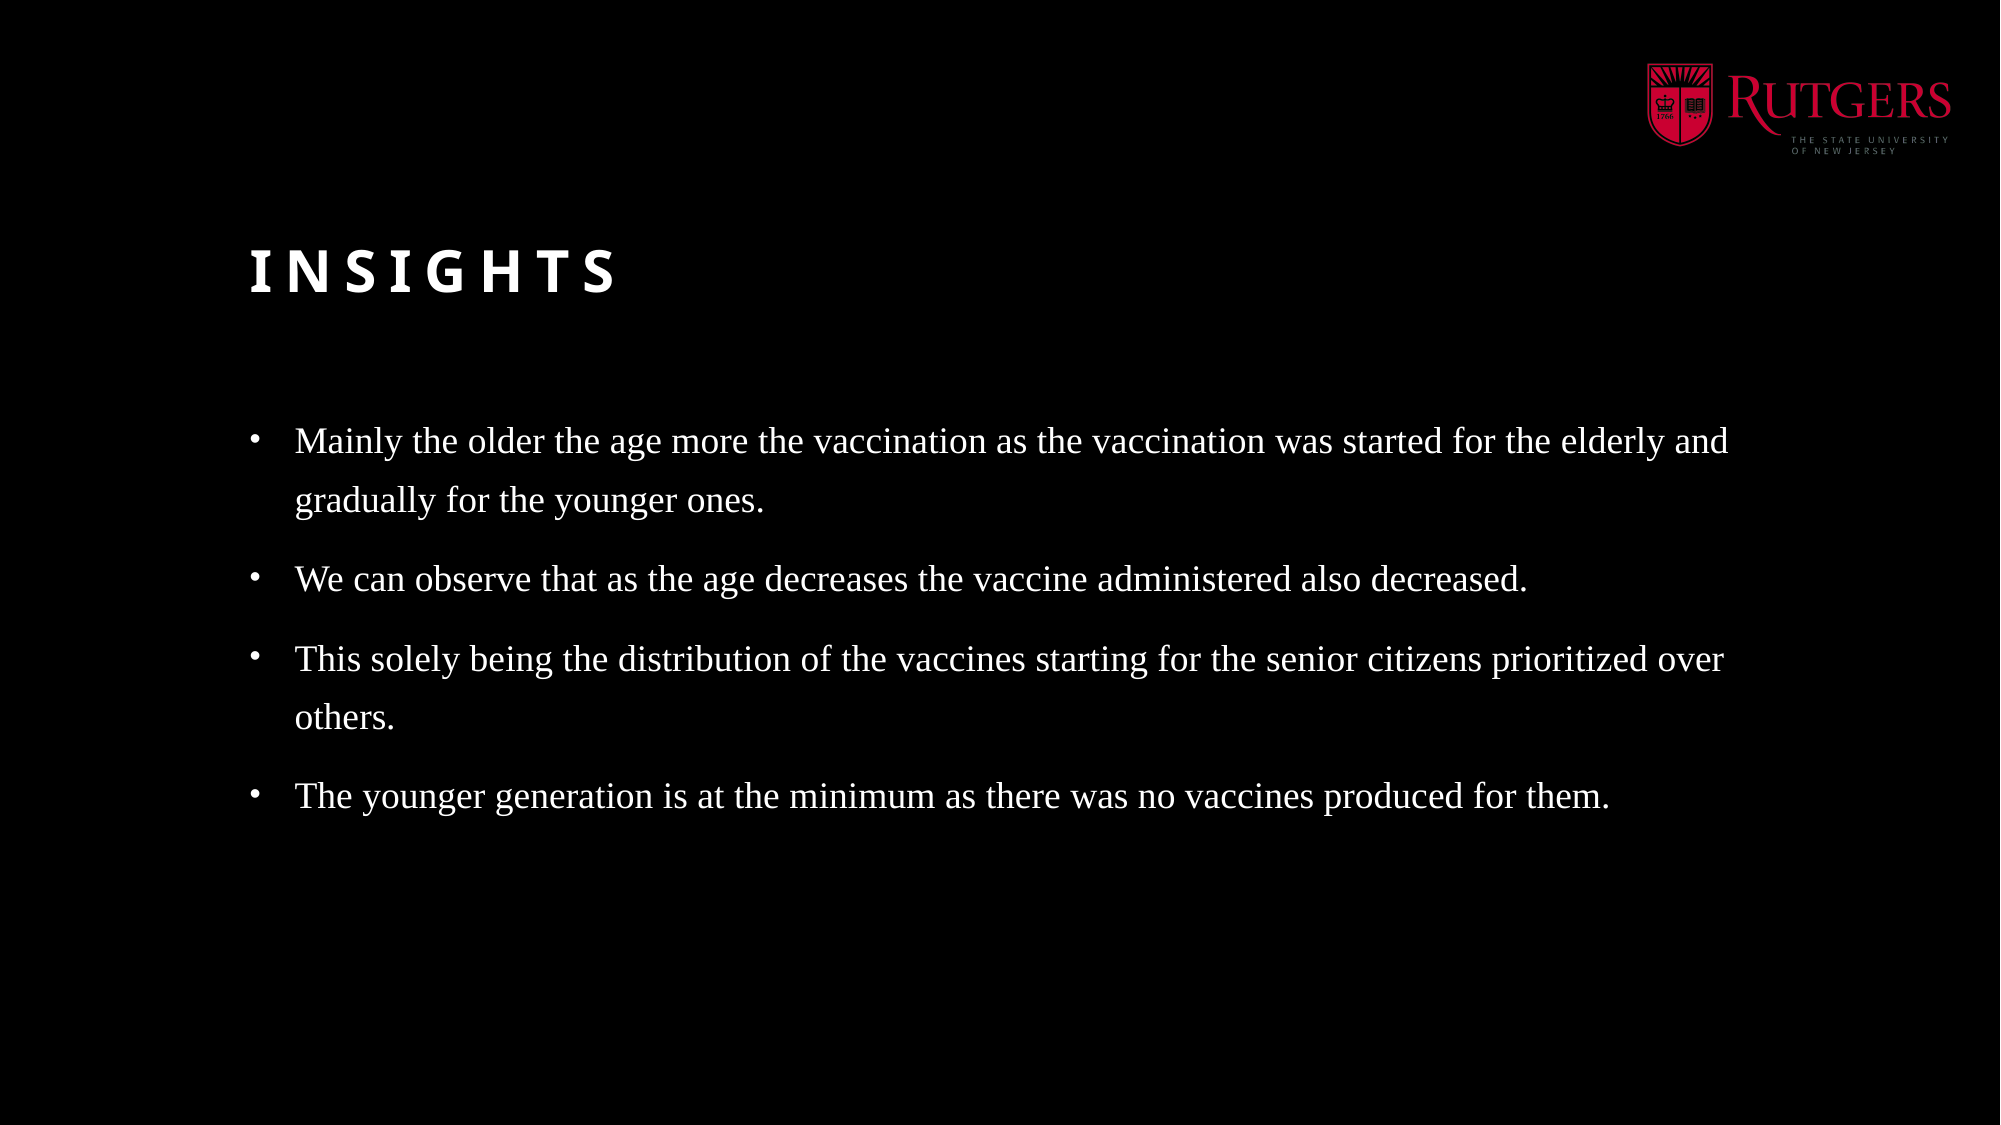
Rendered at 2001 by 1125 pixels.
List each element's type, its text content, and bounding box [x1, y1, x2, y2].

picture [1645, 22, 1953, 196]
title Insights [234, 171, 1750, 313]
list Mainly the older the age more the vaccination as the vaccination was started for the elderly and gradually for the younger ones. We can observe that as the age decreases the vaccine administered also decreased. This solely being the distribution of the vaccines starting for the senior citizens prioritized over others. The younger generation is at the minimum as there was no vaccines produced for them. [234, 395, 1750, 891]
